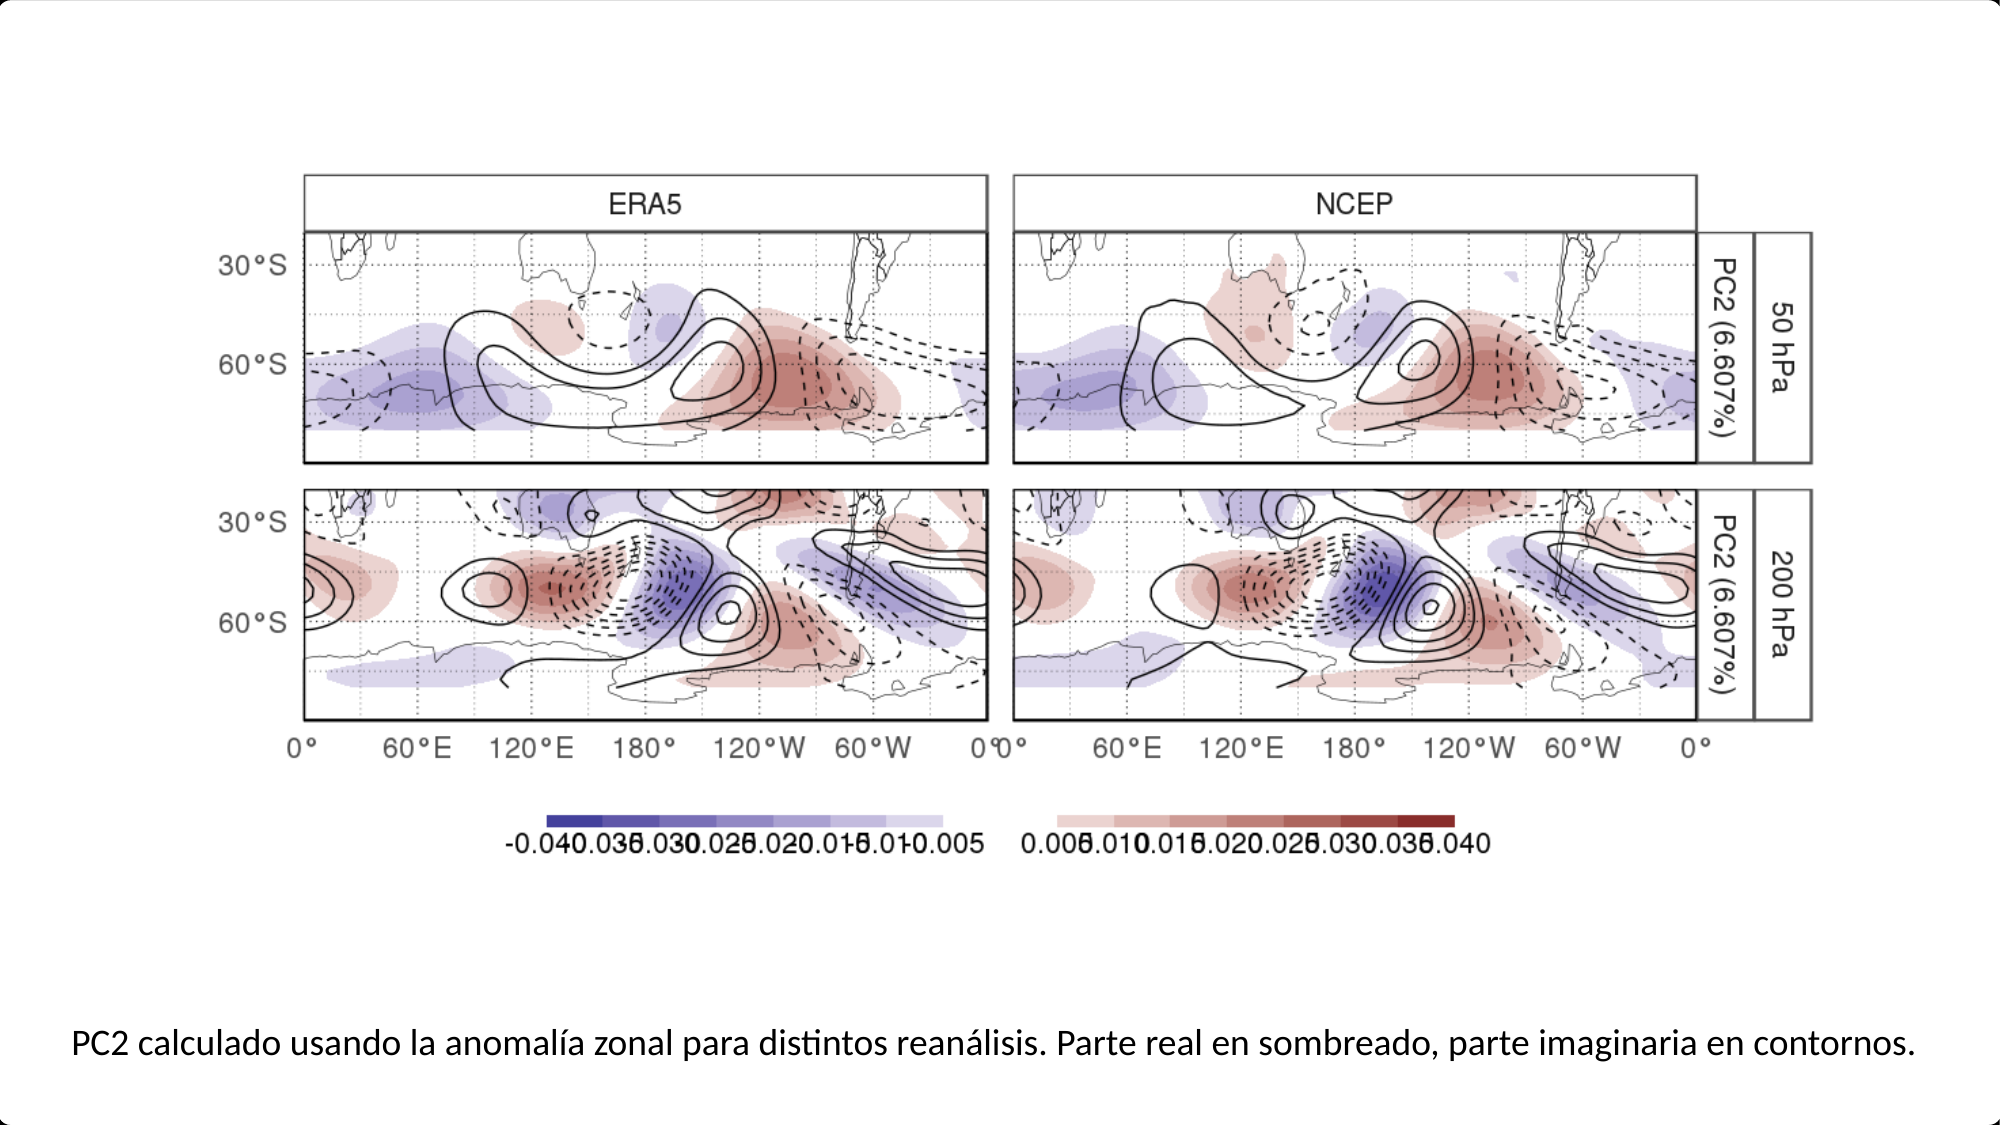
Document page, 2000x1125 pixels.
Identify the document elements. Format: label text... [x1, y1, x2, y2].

picture [160, 20, 1827, 1011]
text_box PC2 calculado usando la anomalía zonal para distintos reanálisis. Parte real en sombreado, parte imaginaria en contornos. [29, 1010, 1961, 1094]
